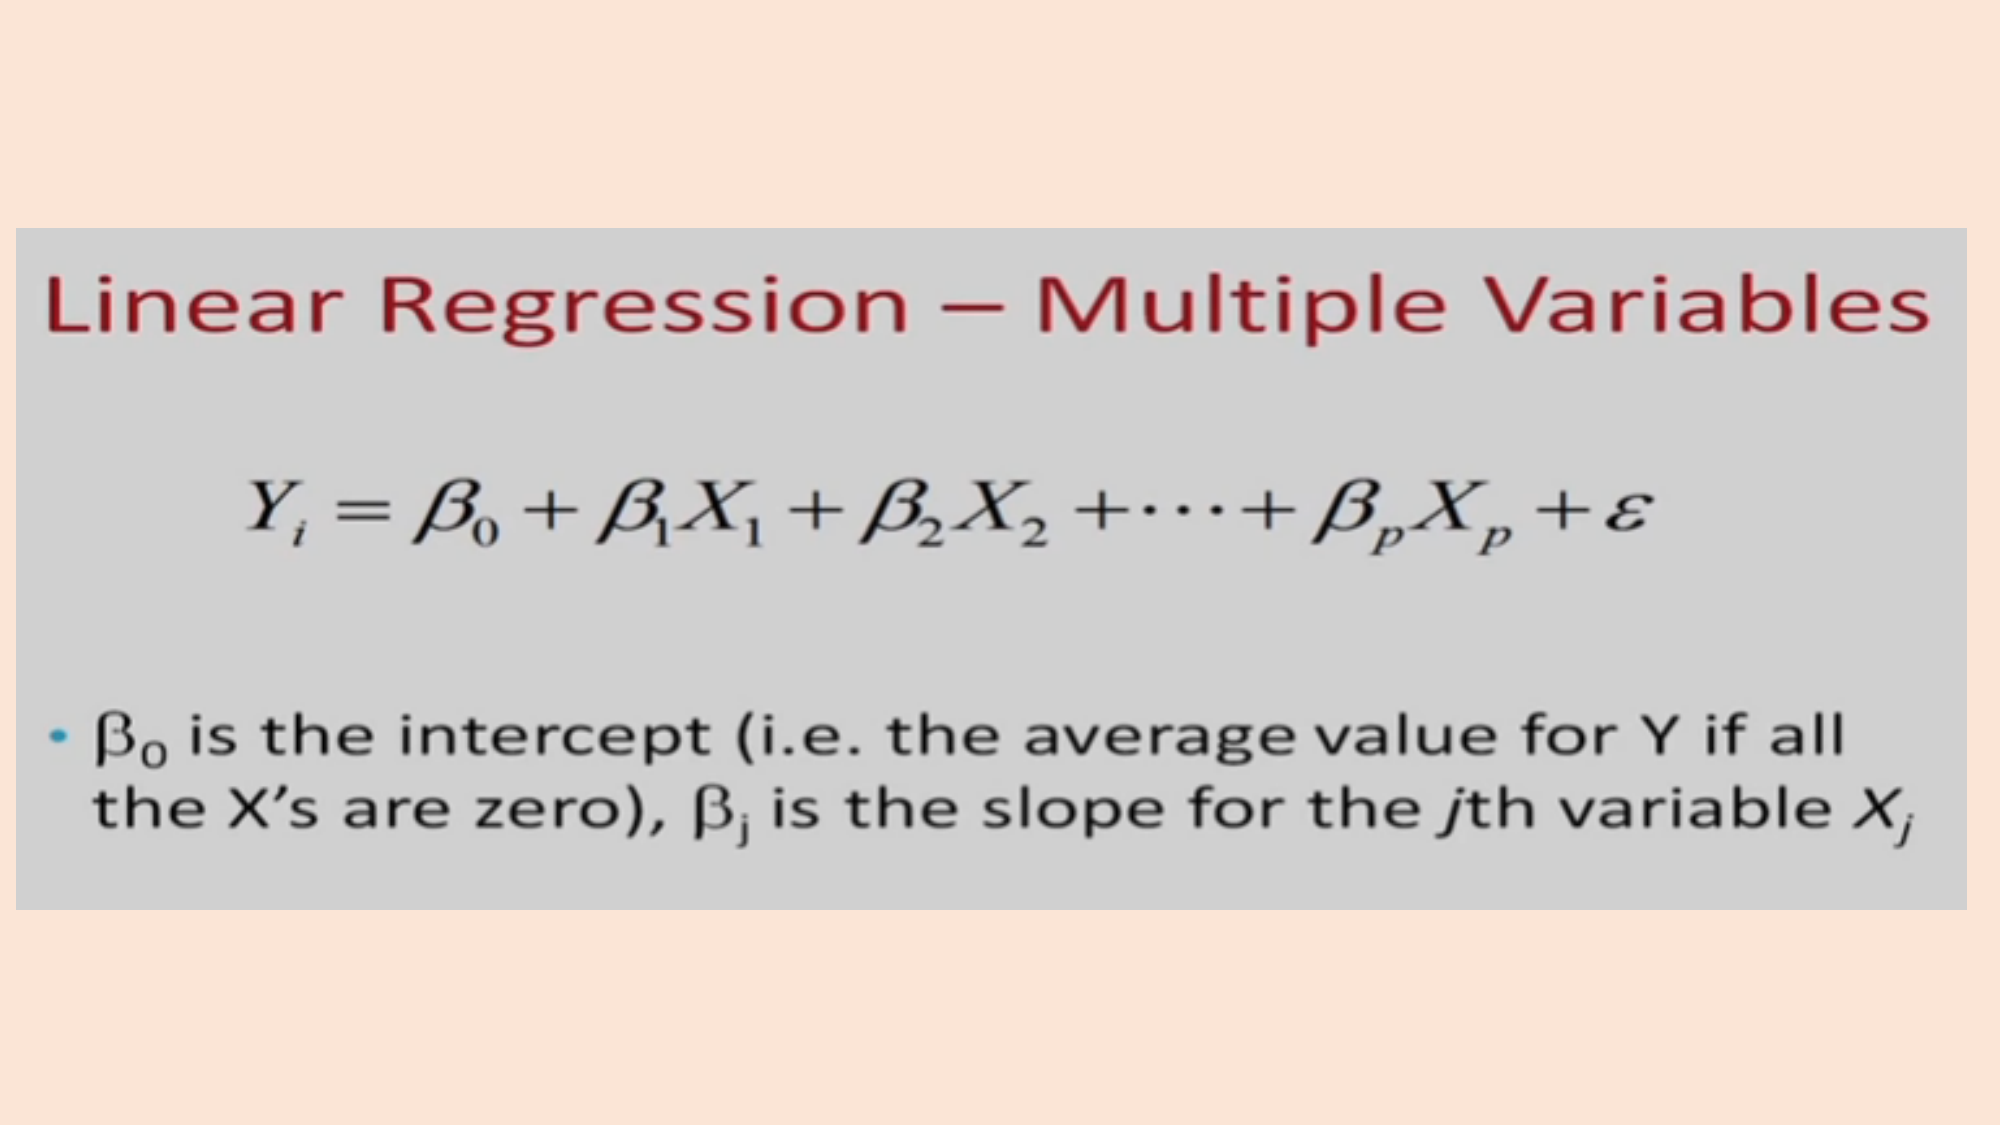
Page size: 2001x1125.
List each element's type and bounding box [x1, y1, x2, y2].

picture [16, 228, 1967, 910]
